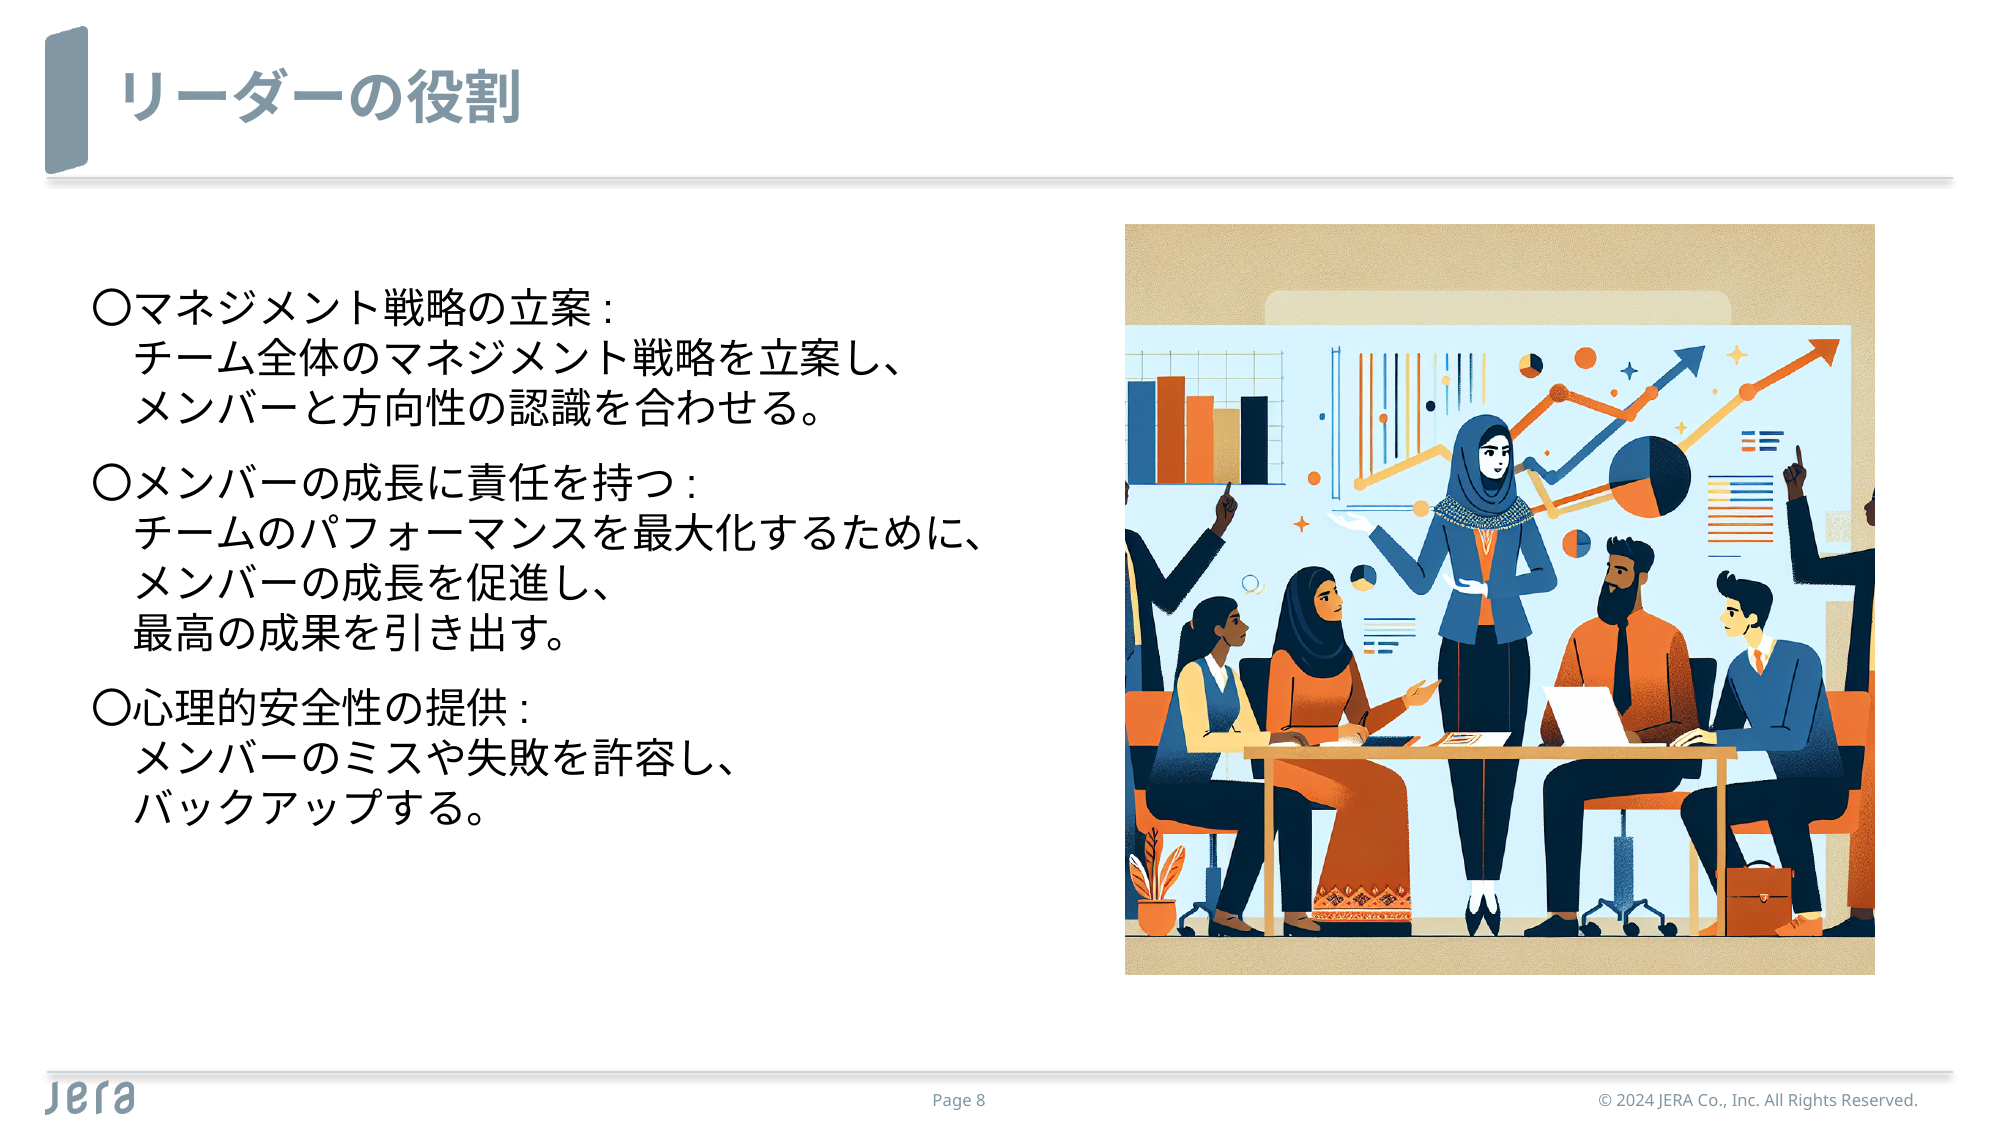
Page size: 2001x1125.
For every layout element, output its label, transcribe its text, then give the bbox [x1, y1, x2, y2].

picture [45, 26, 88, 174]
picture [45, 1080, 134, 1115]
title リーダーの役割 [99, 35, 1946, 154]
picture [1124, 224, 1876, 976]
list 〇マネジメント戦略の立案: チーム全体のマネジメント戦略を立案し、 メンバーと方向性の認識を合わせる。 〇メンバーの成長に責任を持つ: チームのパフォーマンスを最大化するために、 メンバーの成長を促進し、 最高の成果を引き出す。 〇心理的安全性の提供: メンバーのミスや失敗を許容し、 バックアップする。 [85, 201, 1031, 1041]
